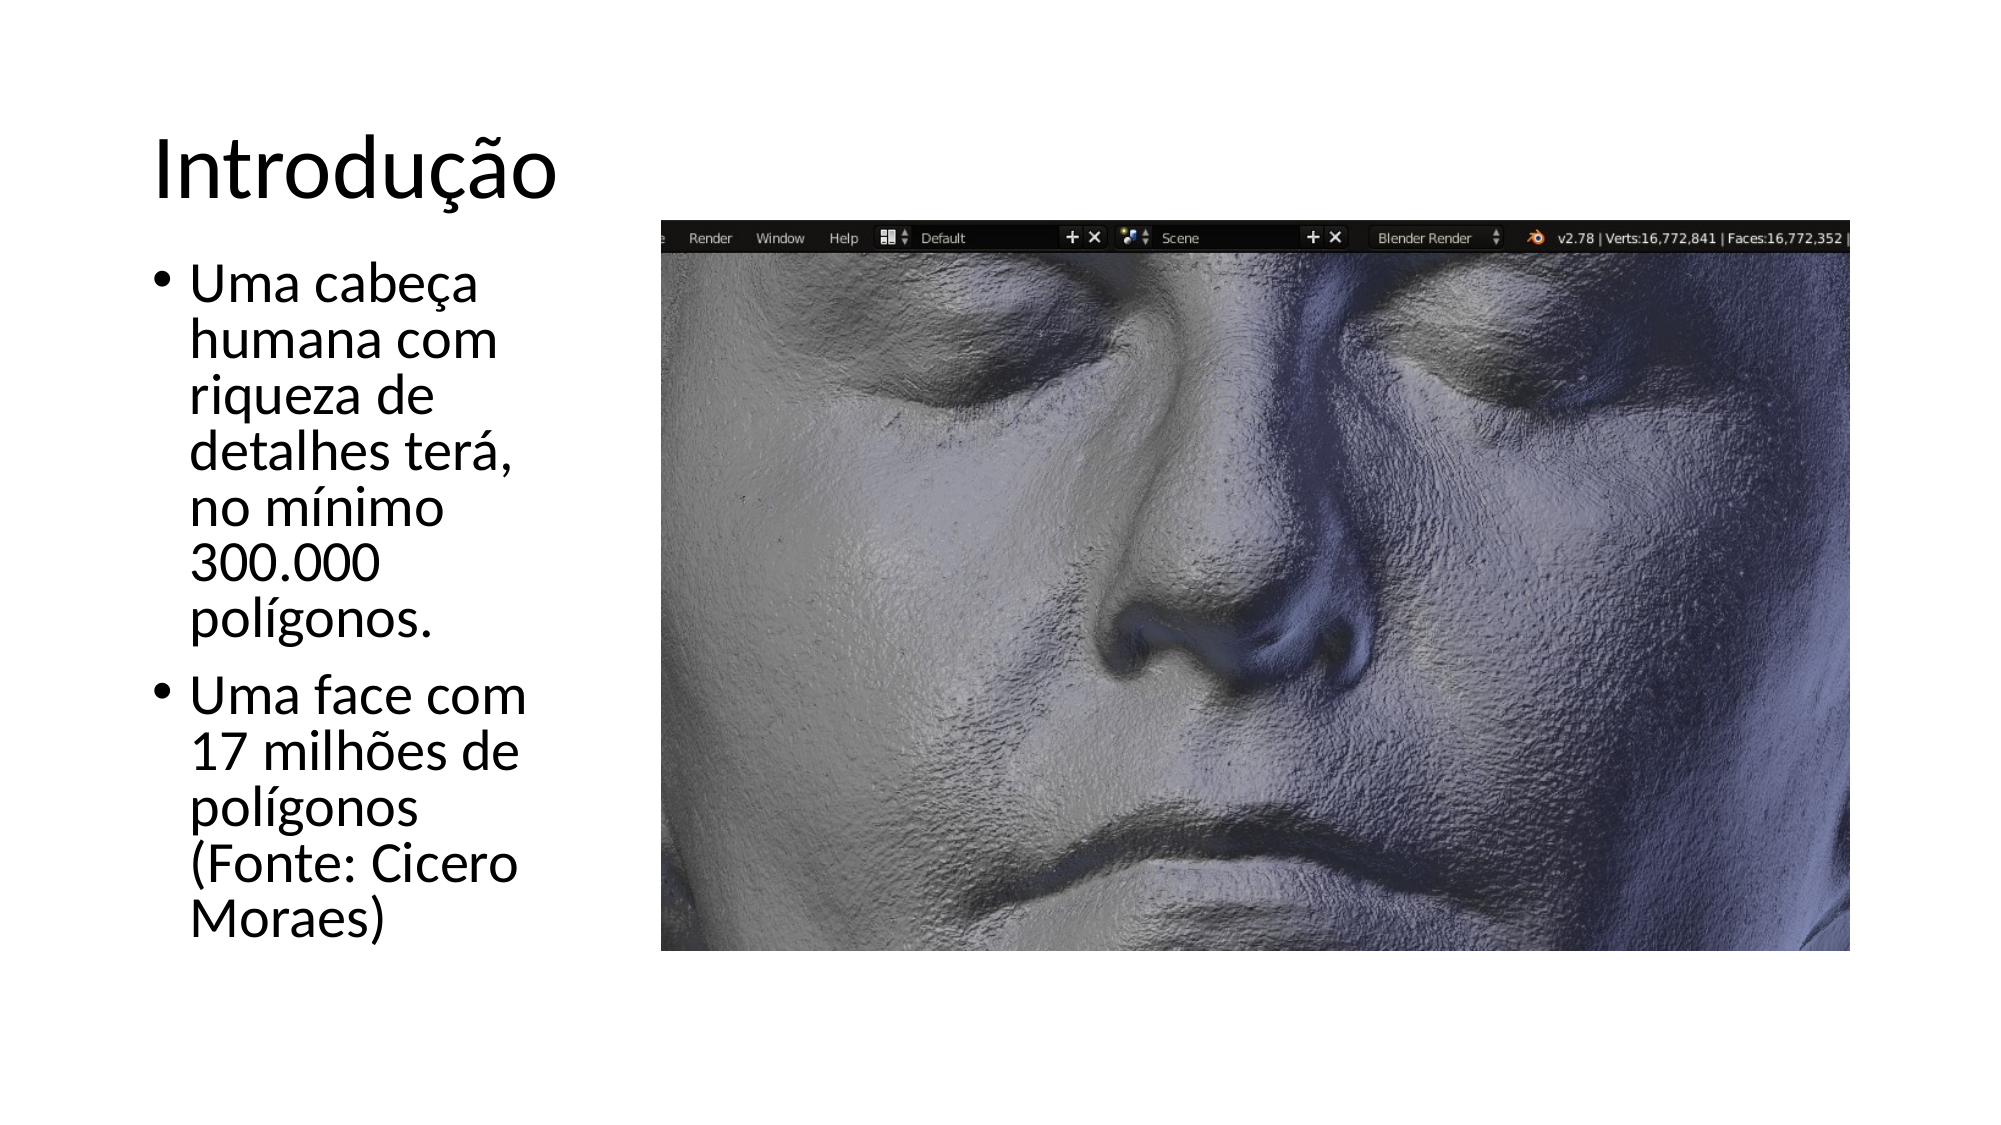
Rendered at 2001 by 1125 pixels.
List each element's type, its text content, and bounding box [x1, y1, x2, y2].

list Uma cabeça humana com riqueza de detalhes terá, no mínimo 300.000 polígonos. Uma face com 17 milhões de polígonos (Fonte: Cicero Moraes) [137, 250, 575, 965]
title Introdução [137, 59, 1863, 278]
picture [661, 219, 1850, 951]
